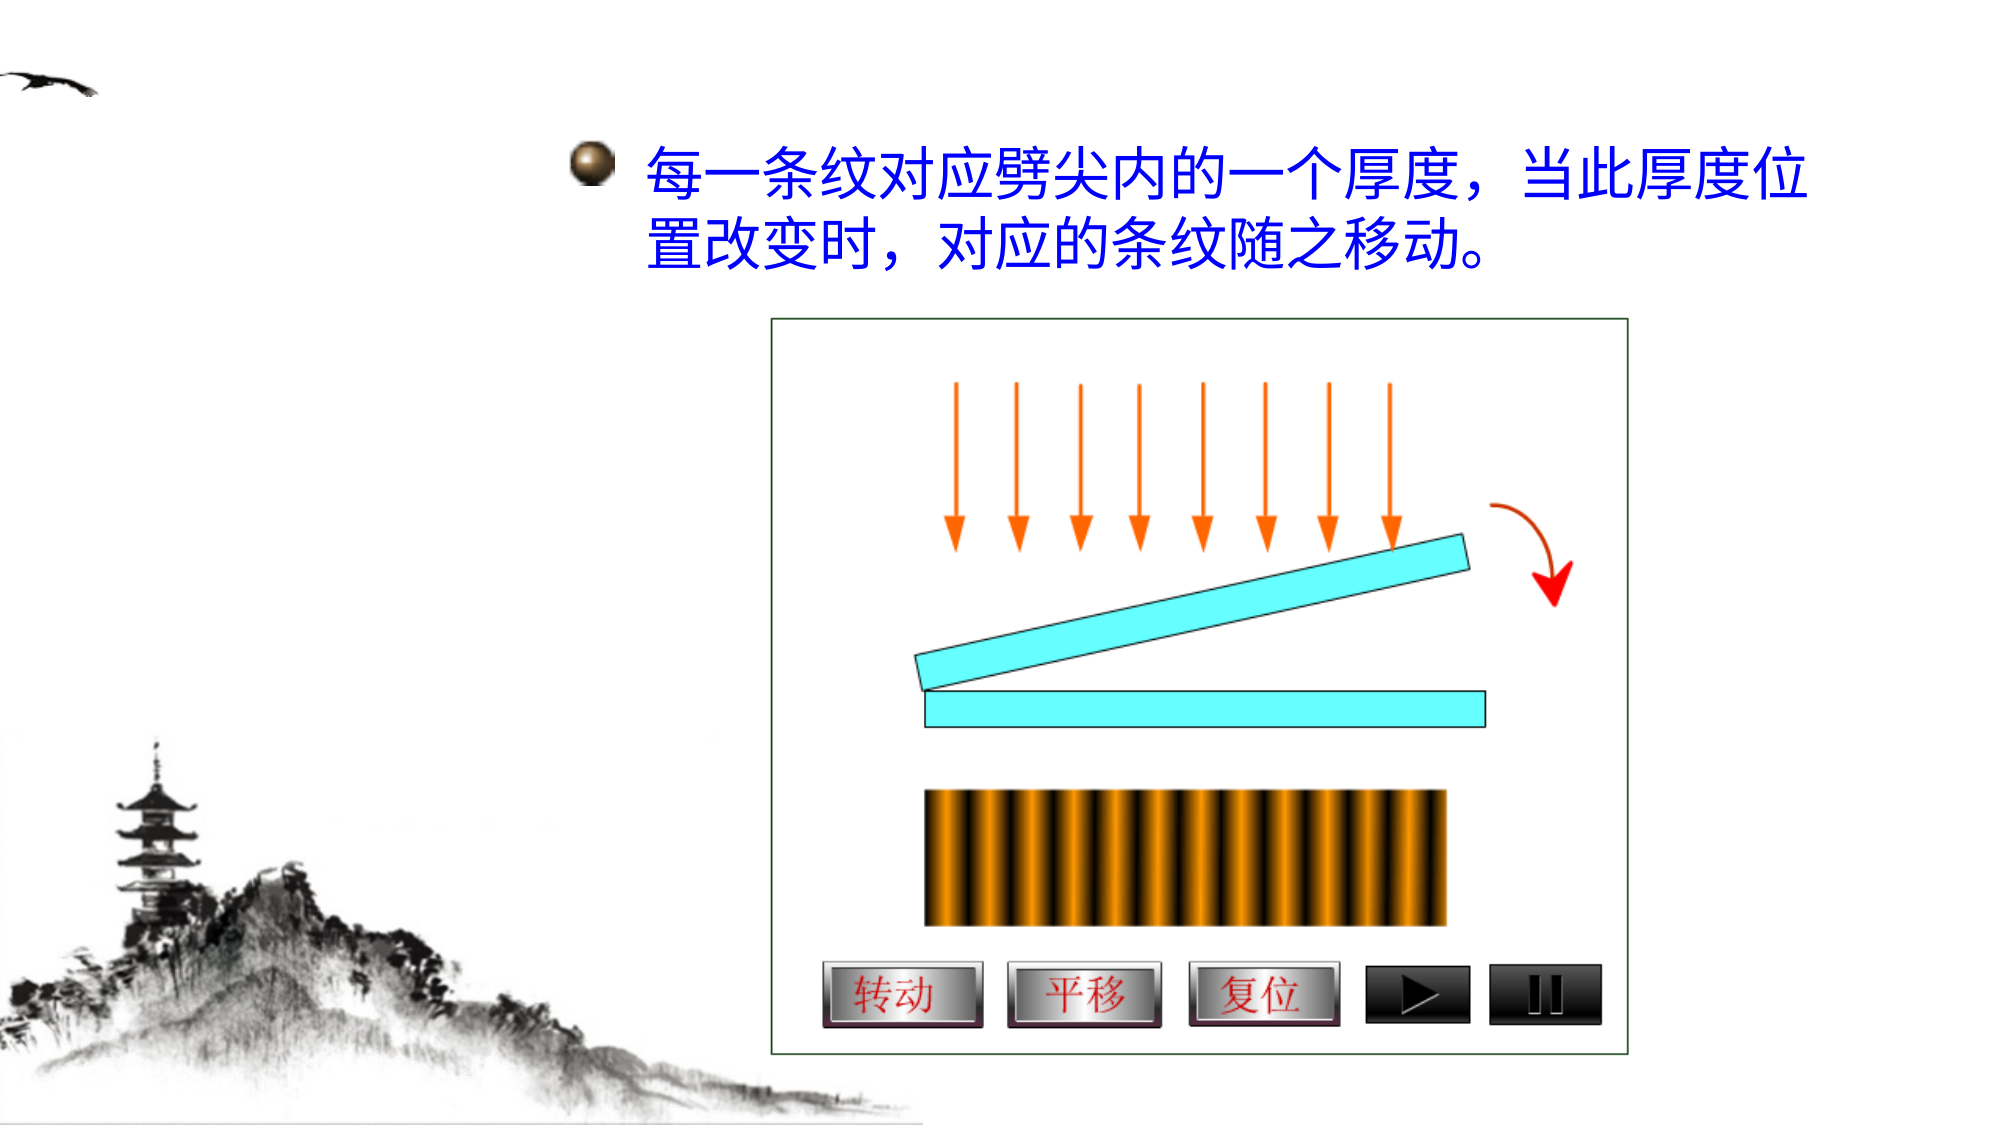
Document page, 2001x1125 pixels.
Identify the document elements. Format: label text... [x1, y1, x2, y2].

picture [0, 732, 923, 1125]
text_box 每一条纹对应劈尖内的一个厚度，当此厚度位置改变时，对应的条纹随之移动。 [630, 129, 1860, 285]
picture [568, 139, 615, 186]
picture [0, 3, 99, 97]
